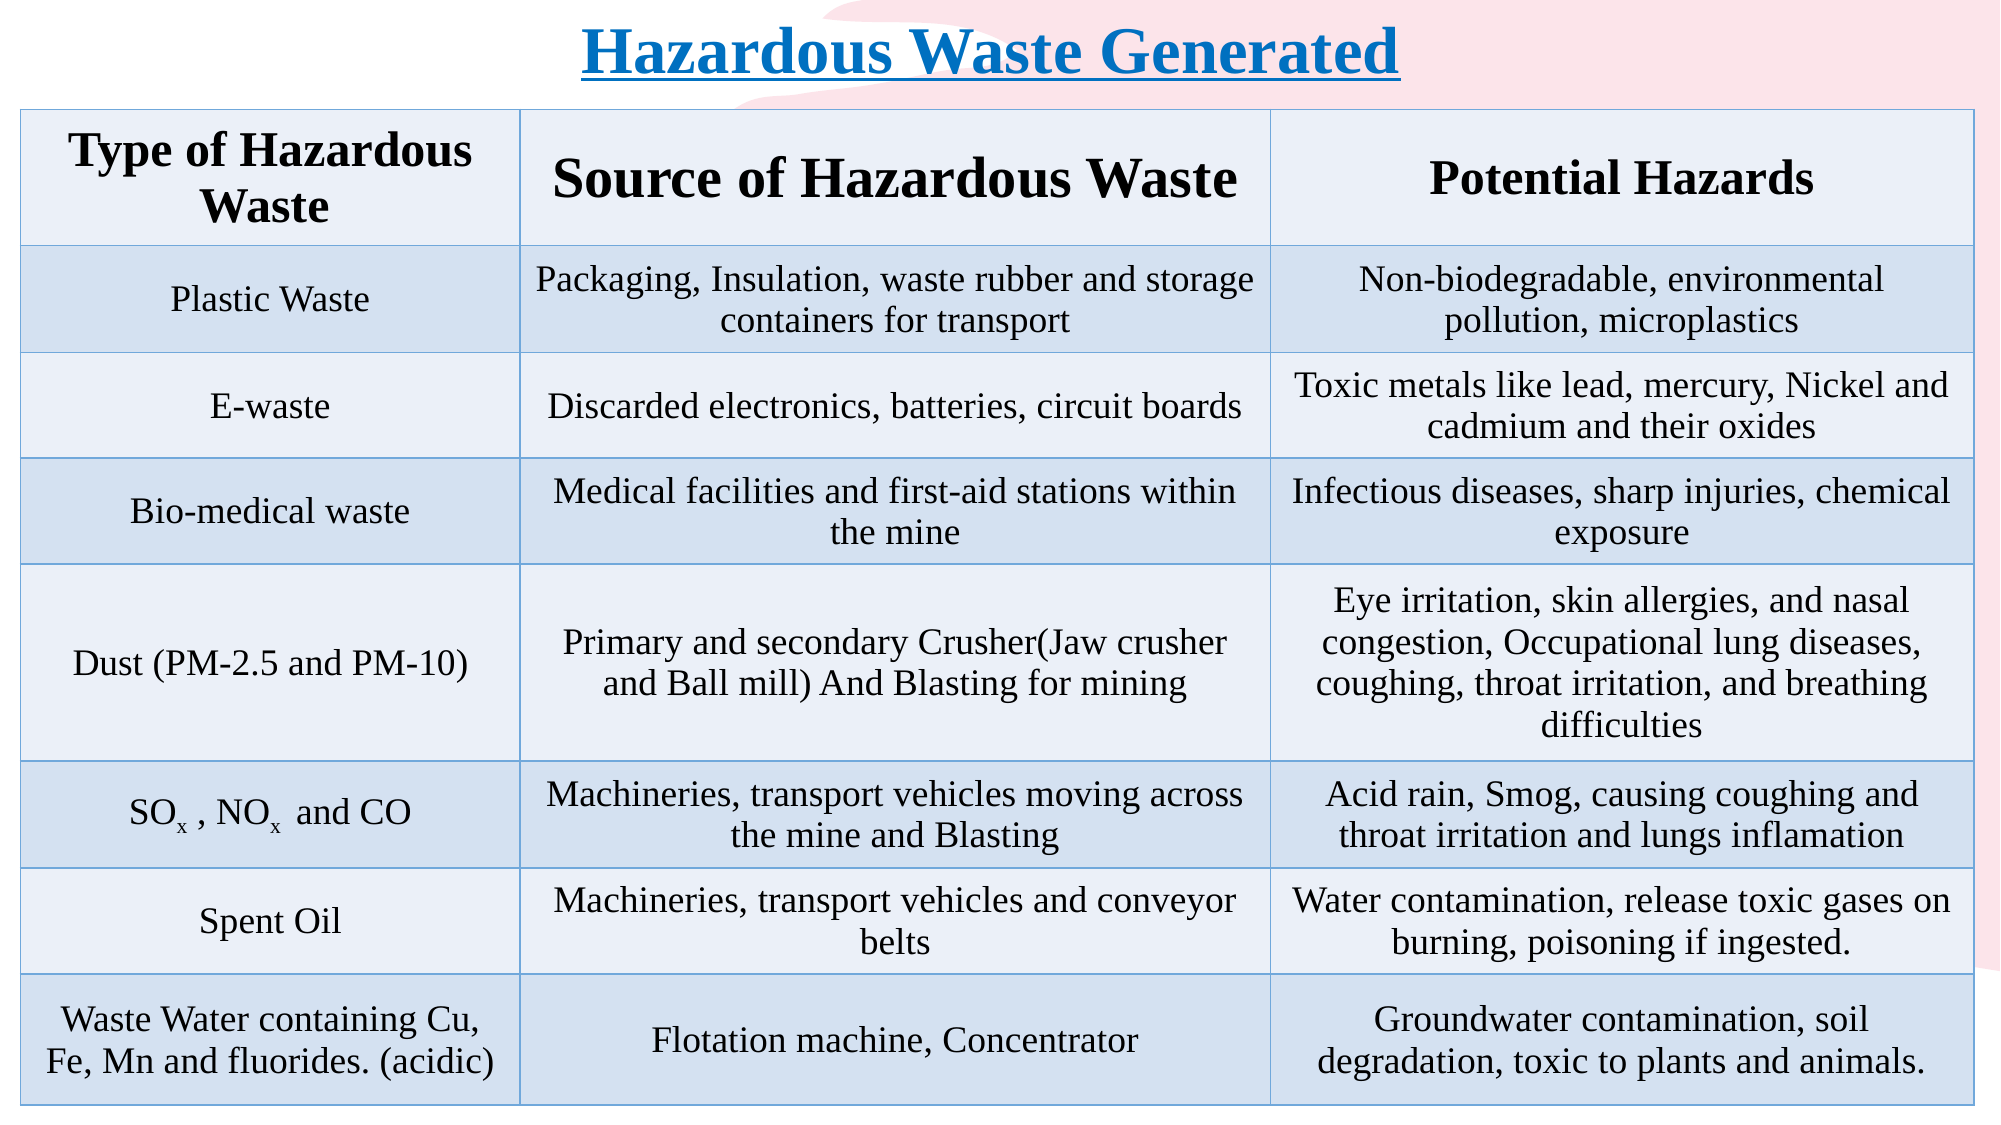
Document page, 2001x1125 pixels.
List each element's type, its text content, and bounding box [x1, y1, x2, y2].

table_cell Toxic metals like lead, mercury, Nickel and cadmium and their oxides [1271, 353, 1973, 457]
table_cell Spent Oil [21, 869, 519, 973]
text_box Hazardous Waste Generated [566, 0, 1434, 95]
table_cell Water contamination, release toxic gases on burning, poisoning if ingested. [1271, 869, 1973, 973]
table_cell SOx , NOx and CO [21, 762, 519, 867]
table_cell Medical facilities and first-aid stations within the mine [521, 459, 1270, 563]
table_header Potential Hazards [1271, 110, 1973, 245]
table_cell Eye irritation, skin allergies, and nasal congestion, Occupational lung diseases, coughing, throat irritation, and breathing difficulties [1271, 565, 1973, 760]
table_cell Packaging, Insulation, waste rubber and storage containers for transport [521, 246, 1270, 352]
table_cell Dust (PM-2.5 and PM-10) [21, 565, 519, 760]
table_cell Non-biodegradable, environmental pollution, microplastics [1271, 246, 1973, 352]
table_cell Groundwater contamination, soil degradation, toxic to plants and animals. [1271, 975, 1973, 1104]
table_header Type of Hazardous Waste [21, 110, 519, 245]
table_header Source of Hazardous Waste [521, 110, 1270, 245]
table_cell Acid rain, Smog, causing coughing and throat irritation and lungs inflamation [1271, 762, 1973, 867]
table_cell Waste Water containing Cu, Fe, Mn and fluorides. (acidic) [21, 975, 519, 1104]
table_cell Primary and secondary Crusher(Jaw crusher and Ball mill) And Blasting for mining [521, 565, 1270, 760]
table_cell Plastic Waste [21, 246, 519, 352]
table_cell E-waste [21, 353, 519, 457]
table_cell Machineries, transport vehicles moving across the mine and Blasting [521, 762, 1270, 867]
table_cell Machineries, transport vehicles and conveyor belts [521, 869, 1270, 973]
table_cell Bio-medical waste [21, 459, 519, 563]
table_cell Flotation machine, Concentrator [521, 975, 1270, 1104]
table_cell Discarded electronics, batteries, circuit boards [521, 353, 1270, 457]
table_cell Infectious diseases, sharp injuries, chemical exposure [1271, 459, 1973, 563]
